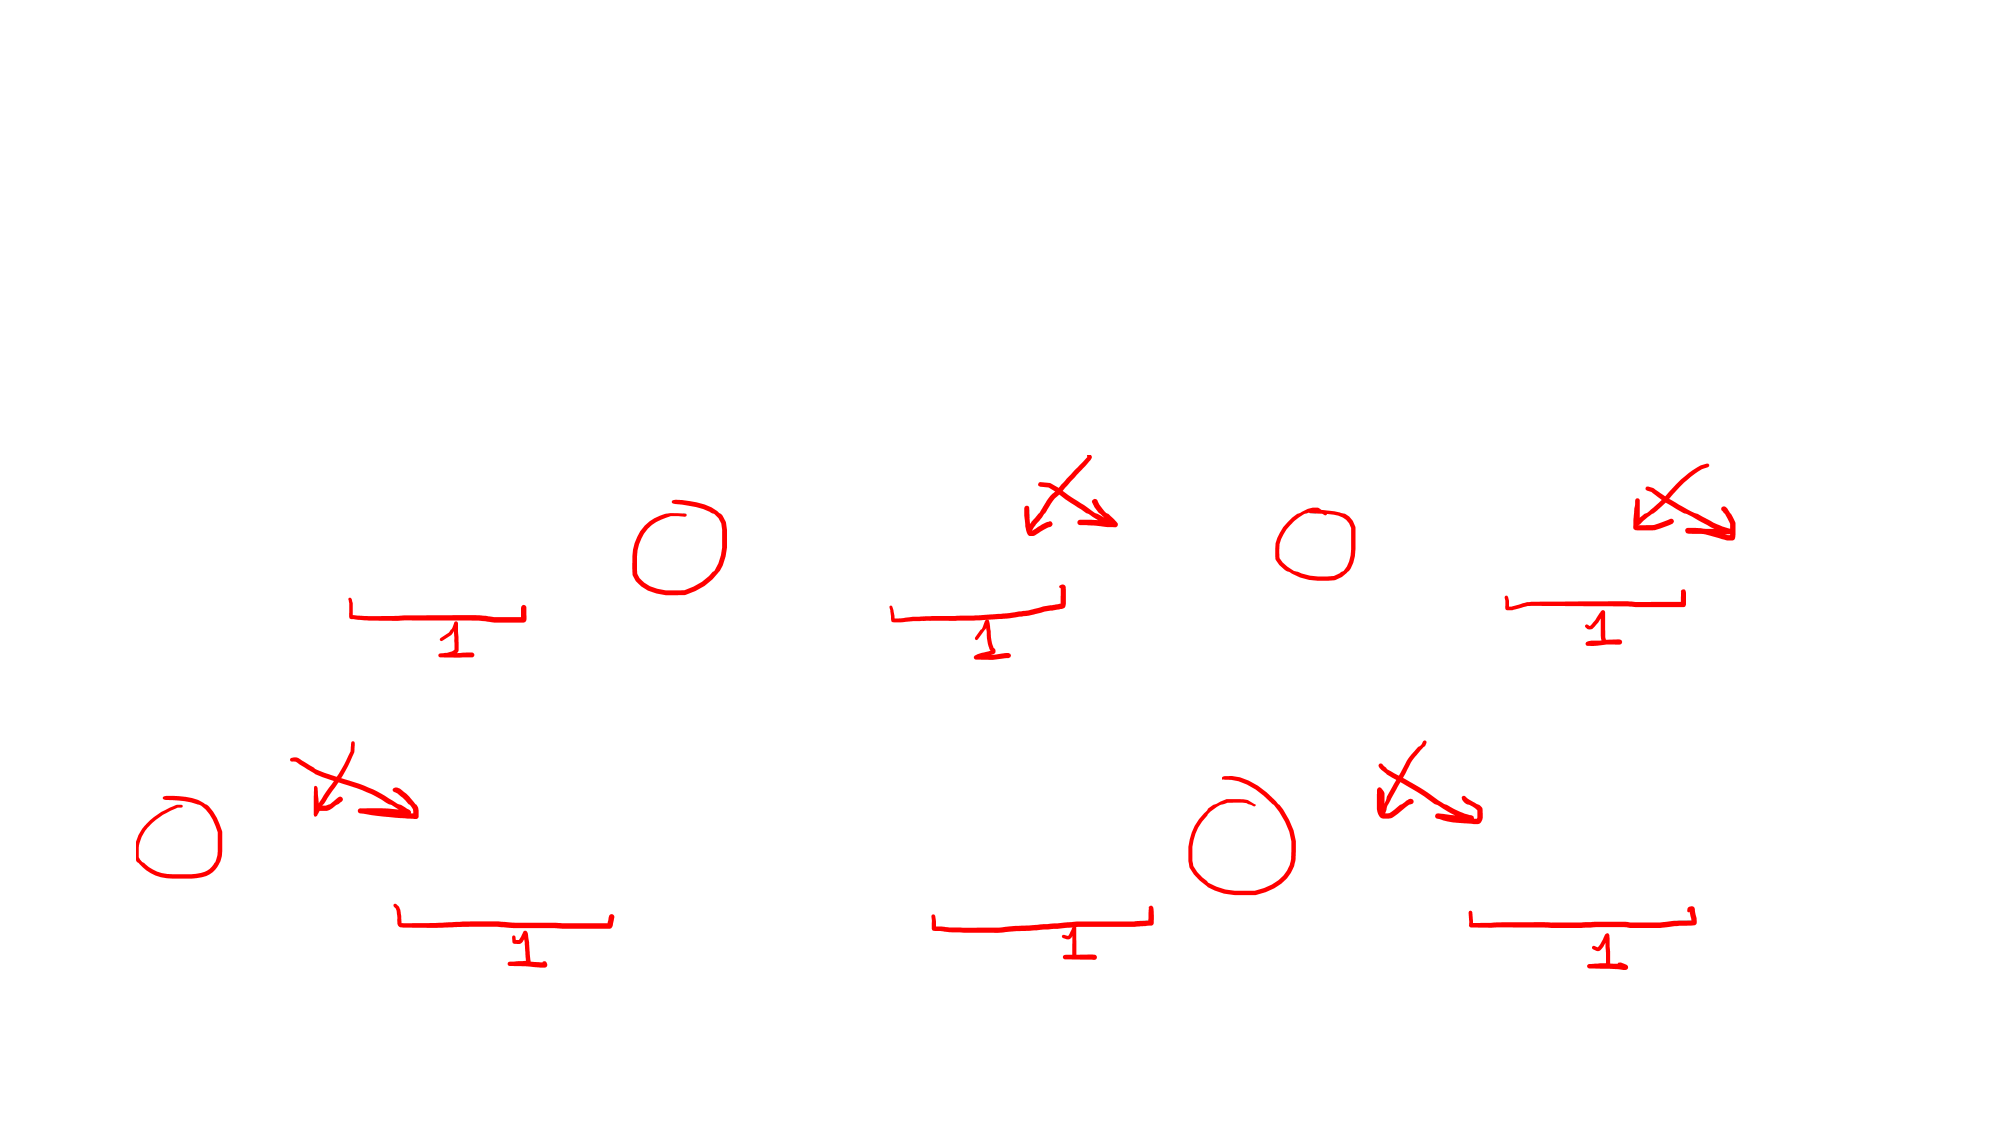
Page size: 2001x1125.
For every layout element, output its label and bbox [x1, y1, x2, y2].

picture [136, 455, 1744, 979]
